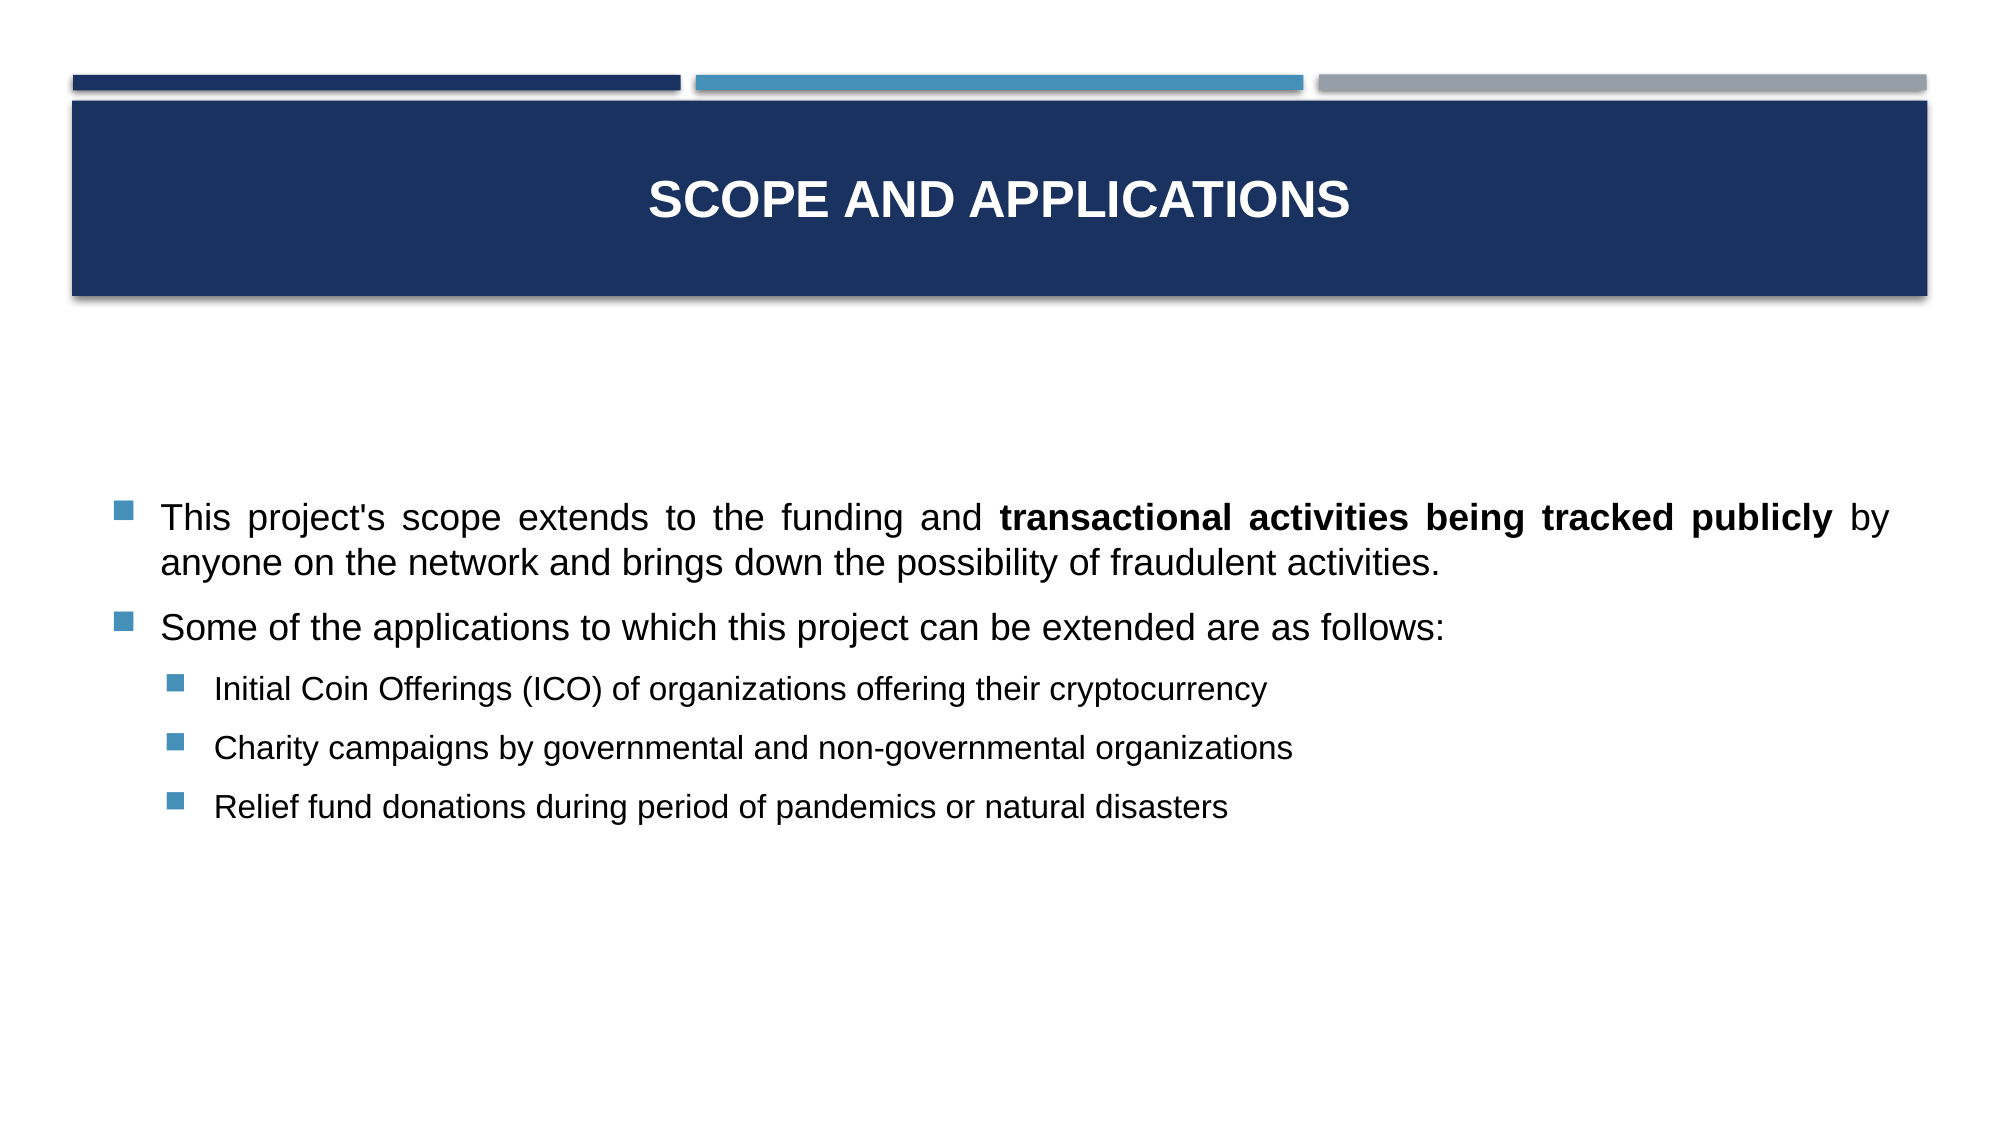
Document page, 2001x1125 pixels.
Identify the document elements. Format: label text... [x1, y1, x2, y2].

list This project's scope extends to the funding and transactional activities being tracked publicly by anyone on the network and brings down the possibility of fraudulent activities. Some of the applications to which this project can be extended are as follows: Initial Coin Offerings (ICO) of organizations offering their cryptocurrency Charity campaigns by governmental and non-governmental organizations Relief fund donations during period of pandemics or natural disasters [95, 357, 1905, 962]
title SCOPE AND APPLICATIONS [95, 69, 1905, 236]
